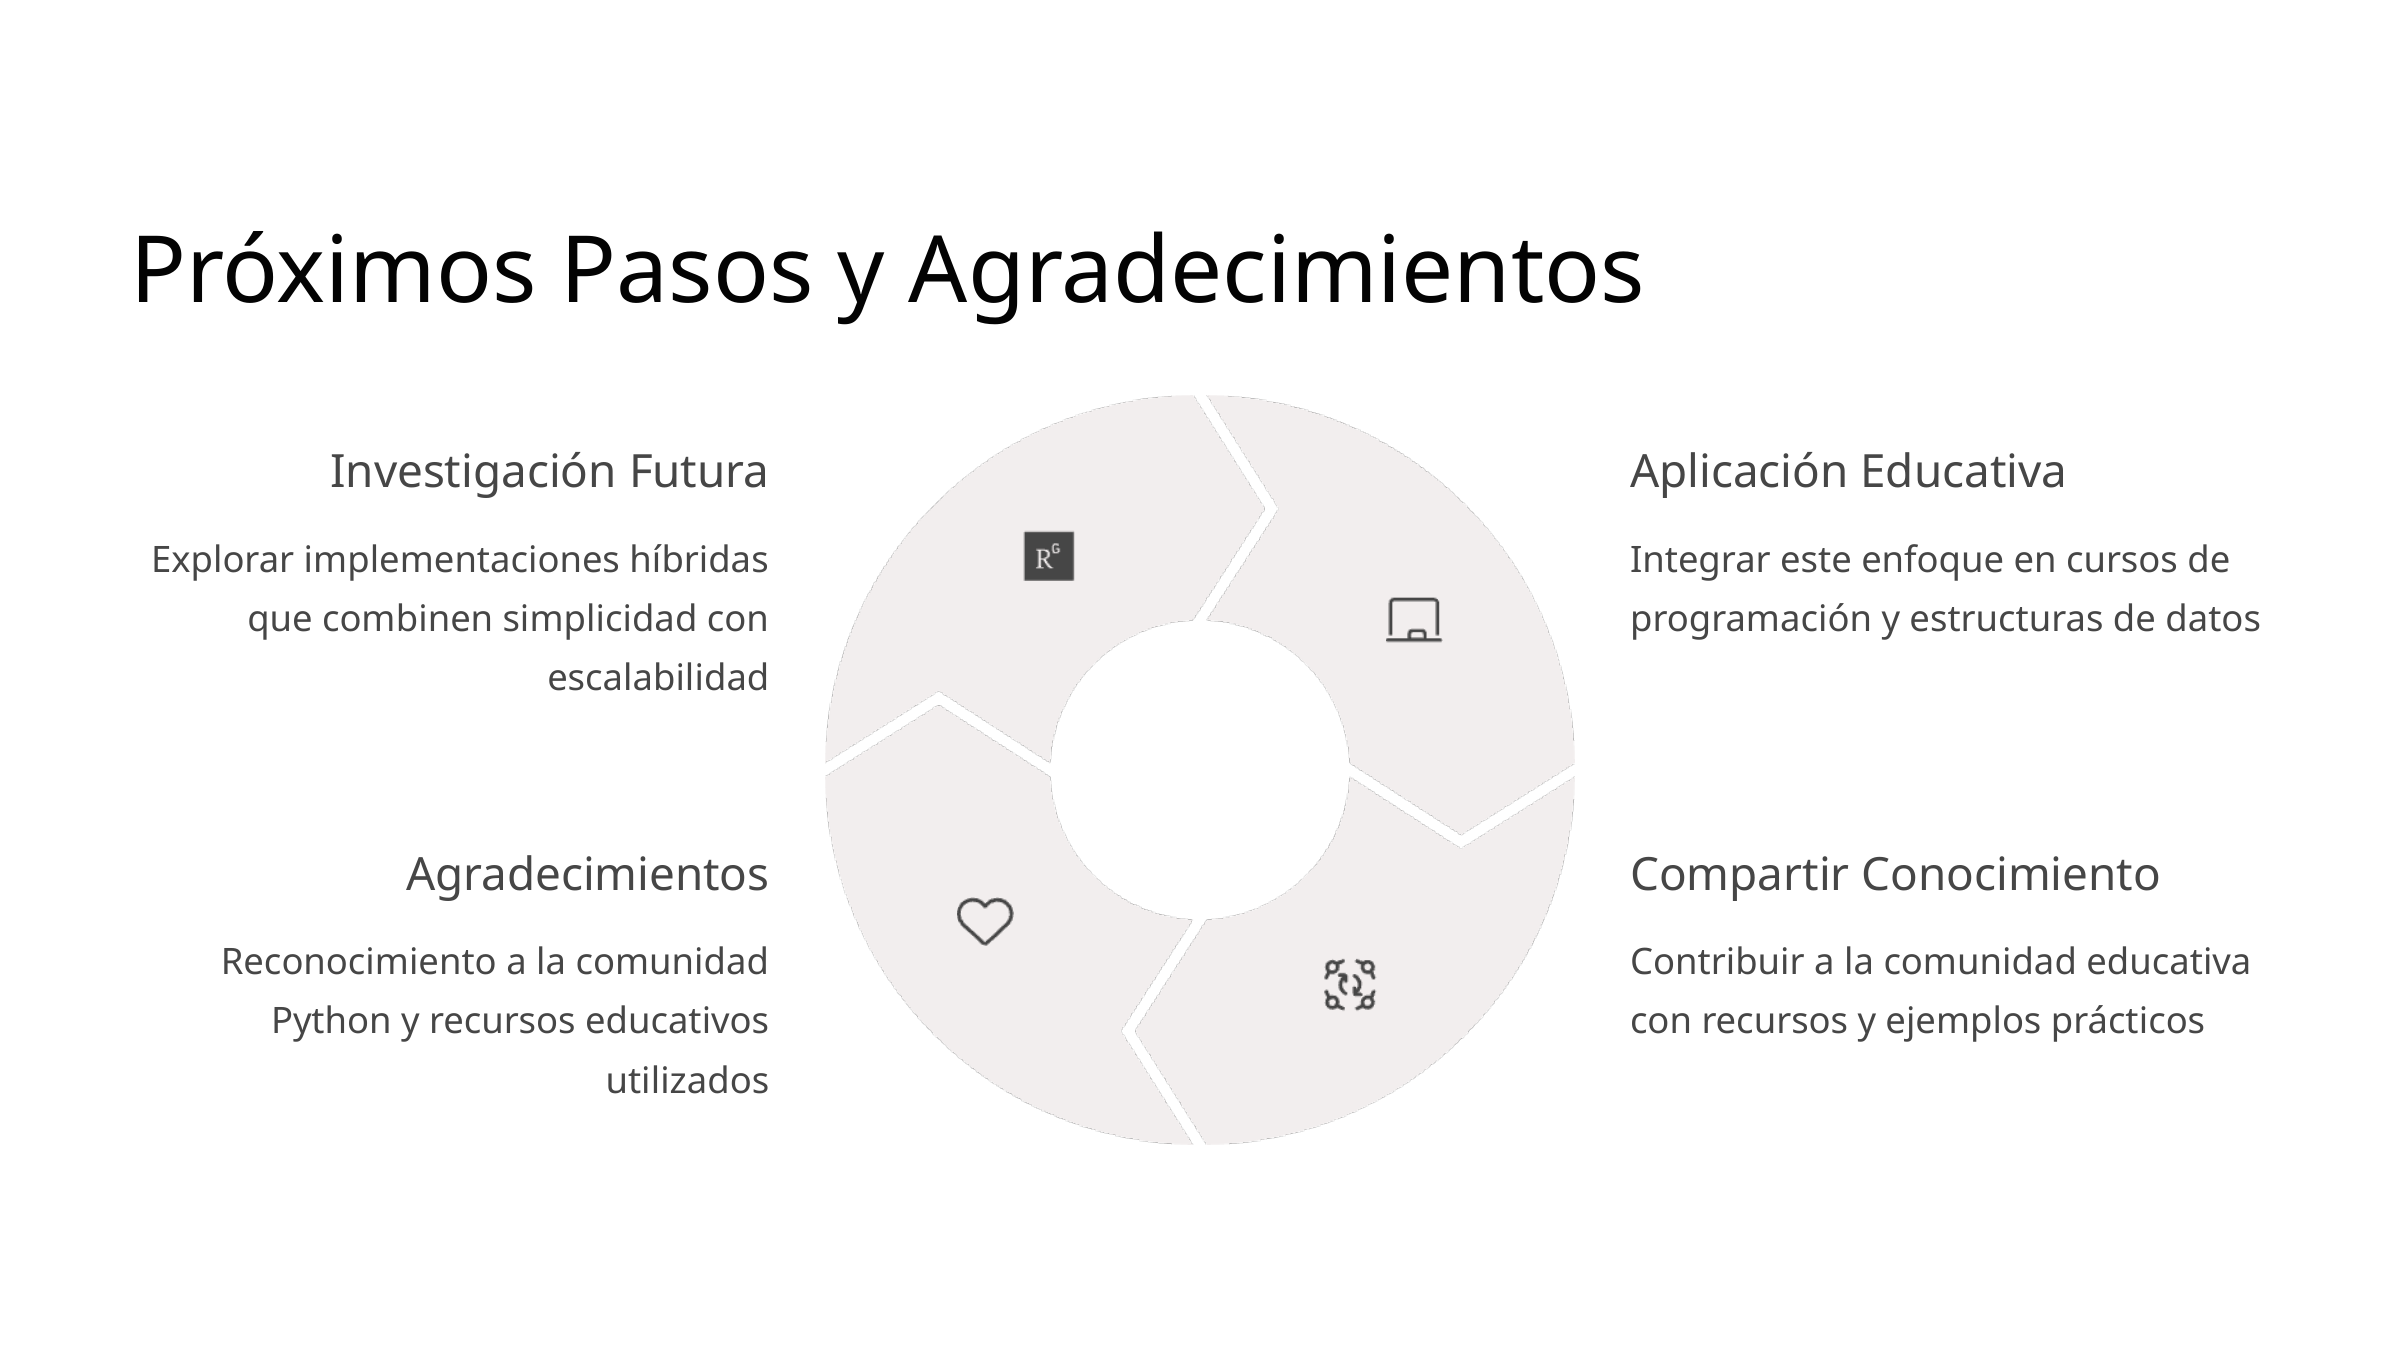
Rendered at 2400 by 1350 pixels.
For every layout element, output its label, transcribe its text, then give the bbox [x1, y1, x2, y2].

picture [825, 395, 1575, 1145]
text_box Explorar implementaciones híbridas que combinen simplicidad con escalabilidad [130, 520, 770, 699]
text_box Contribuir a la comunidad educativa con recursos y ejemplos prácticos [1630, 922, 2270, 1101]
text_box Integrar este enfoque en cursos de programación y estructuras de datos [1630, 520, 2270, 699]
text_box Próximos Pasos y Agradecimientos [130, 205, 1696, 322]
text_box Aplicación Educativa [1630, 439, 2101, 498]
text_box Investigación Futura [304, 439, 770, 498]
text_box Reconocimiento a la comunidad Python y recursos educativos utilizados [130, 922, 770, 1101]
text_box Compartir Conocimiento [1630, 841, 2189, 900]
text_box Agradecimientos [304, 841, 770, 900]
